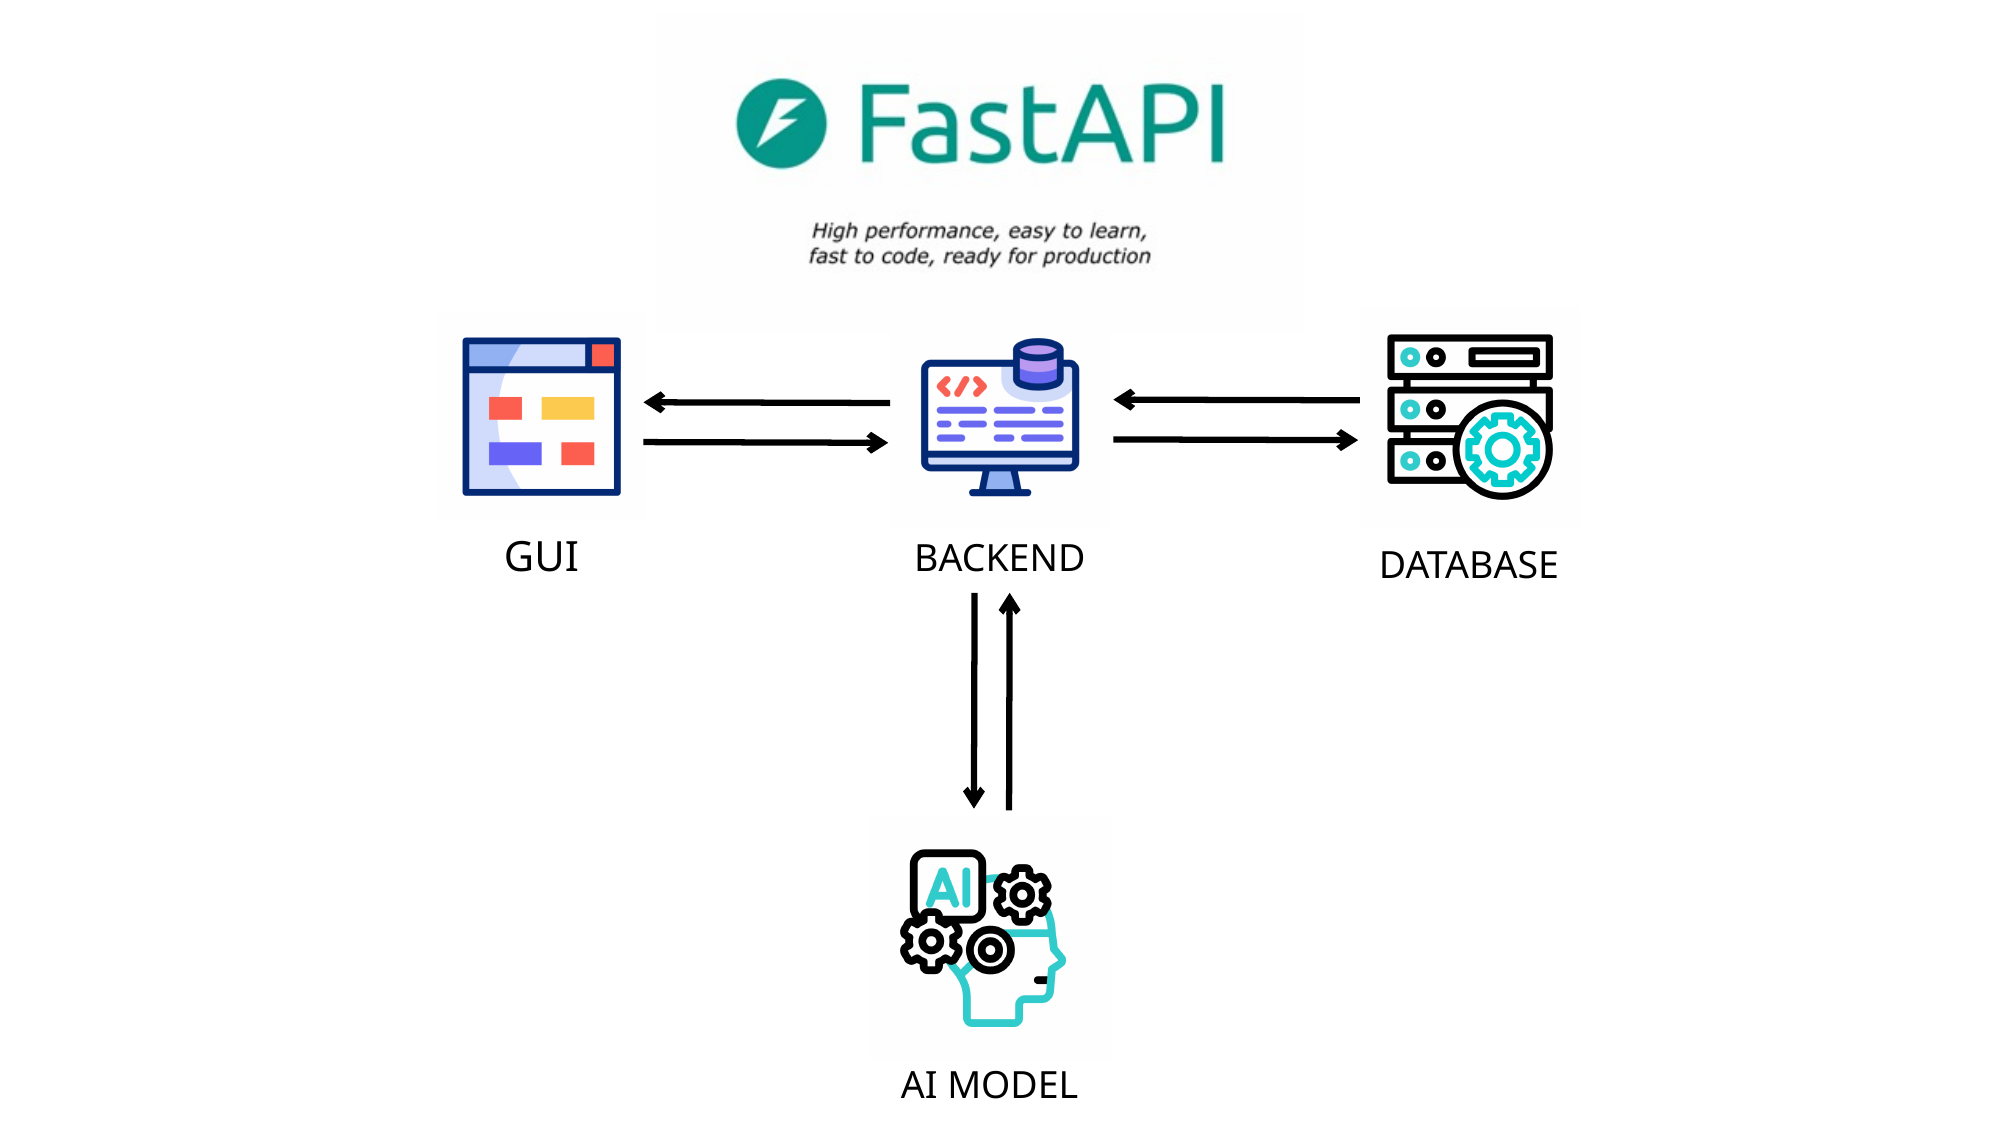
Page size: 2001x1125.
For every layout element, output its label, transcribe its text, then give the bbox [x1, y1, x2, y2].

picture [437, 312, 646, 521]
text_box GUI [489, 522, 594, 587]
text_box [1112, 399, 1359, 441]
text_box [889, 335, 1111, 589]
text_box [642, 401, 891, 444]
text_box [882, 683, 1102, 720]
picture [656, 9, 1304, 335]
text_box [1359, 306, 1619, 595]
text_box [867, 816, 1112, 1116]
